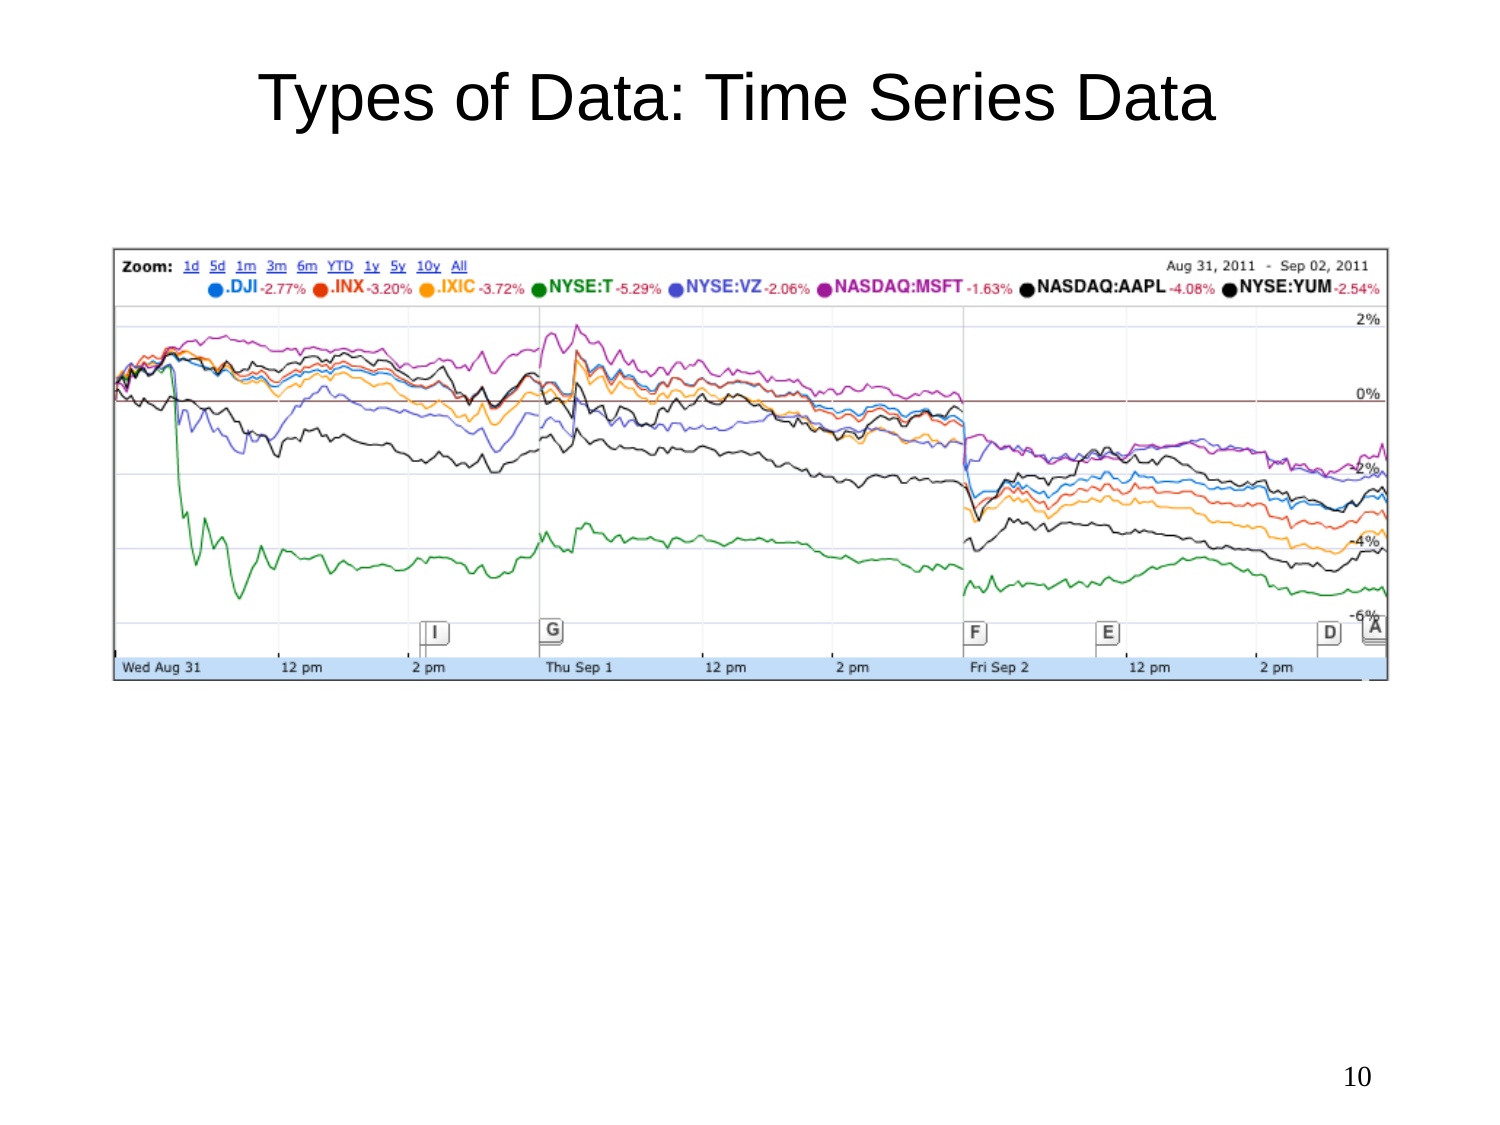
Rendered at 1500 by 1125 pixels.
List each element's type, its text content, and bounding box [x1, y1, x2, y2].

slide_number 10 [1074, 1049, 1388, 1101]
title Types of Data: Time Series Data [112, 37, 1363, 150]
picture [99, 243, 1401, 681]
